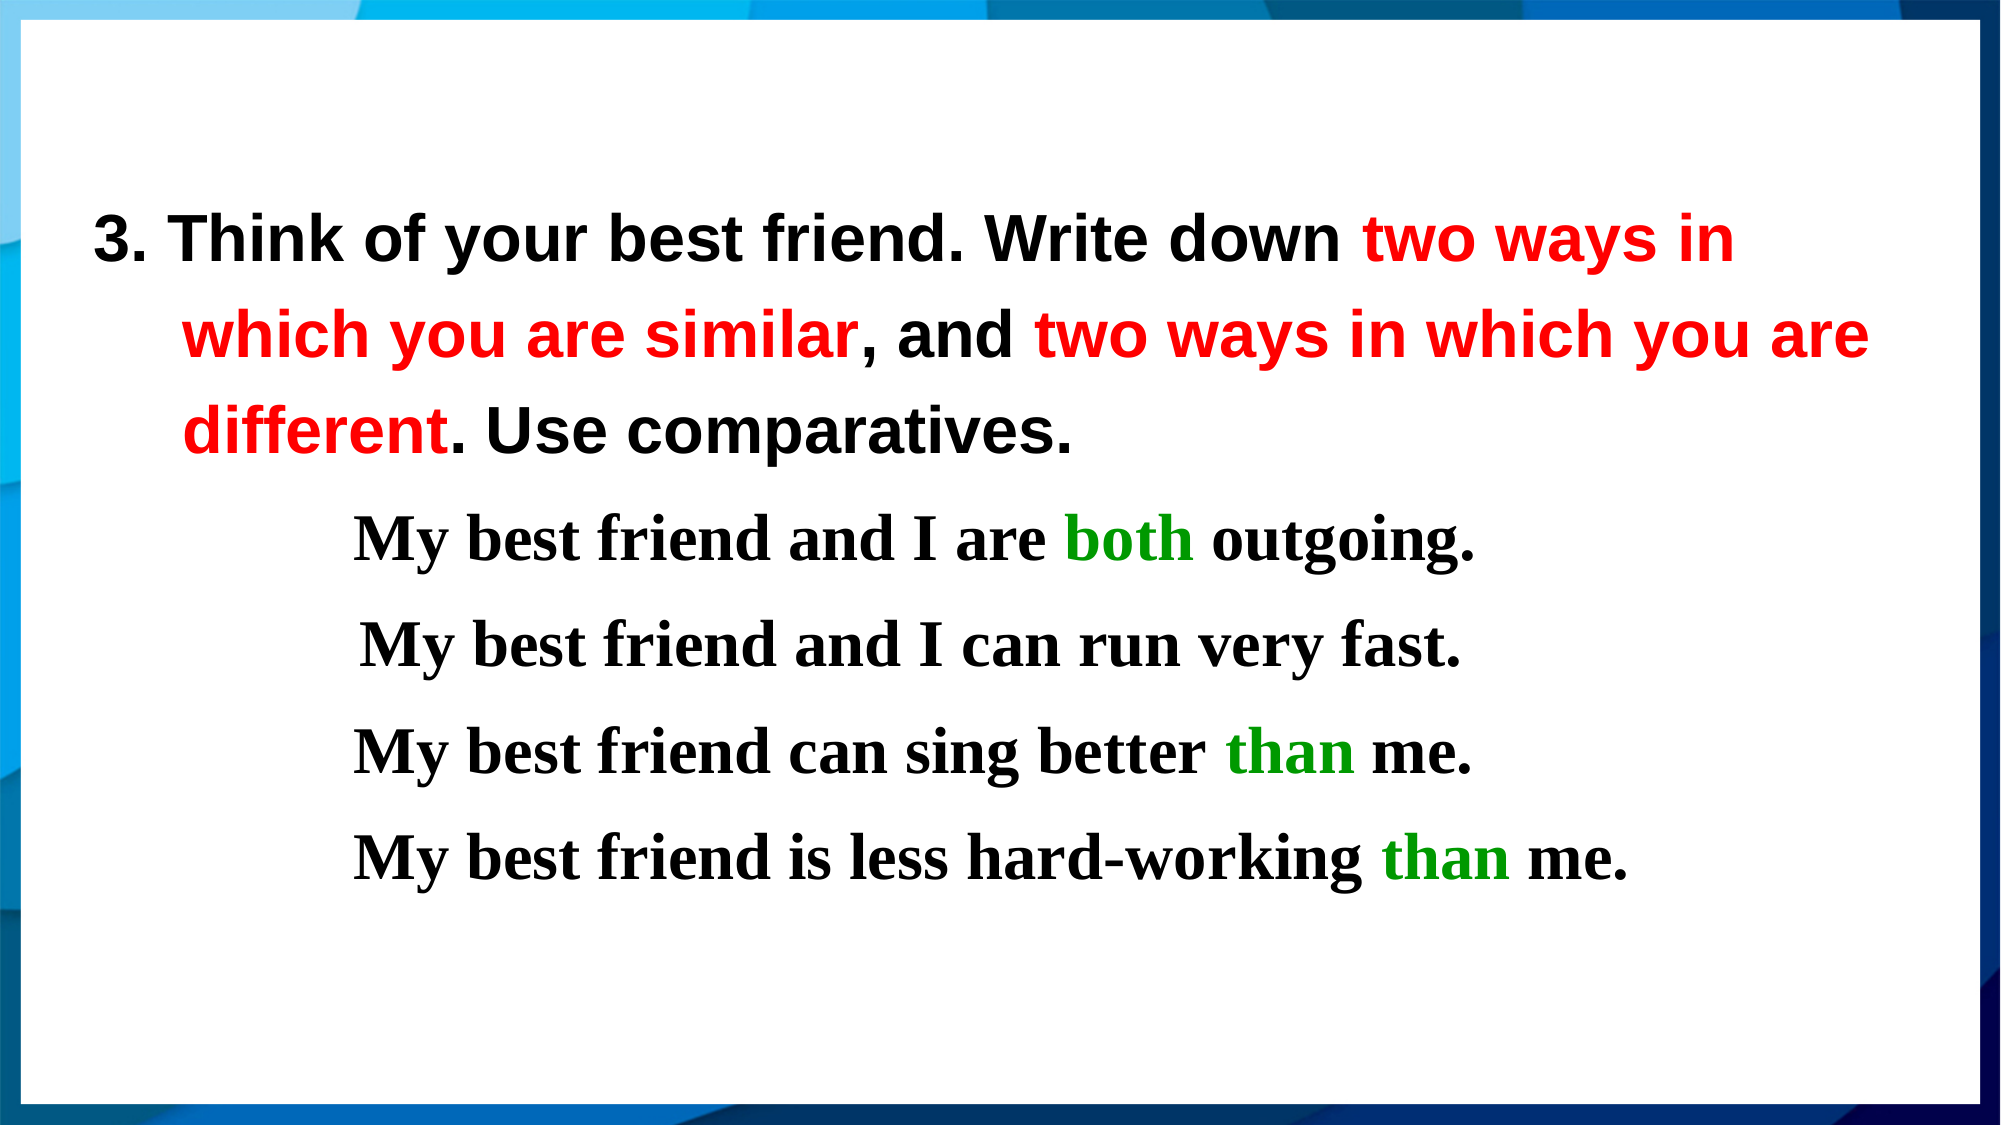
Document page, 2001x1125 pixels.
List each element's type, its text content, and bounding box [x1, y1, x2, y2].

text_box My best friend and I can run very fast. [344, 576, 1697, 688]
picture [0, 0, 2001, 1125]
text_box My best friend can sing better than me. [338, 683, 1650, 789]
text_box 3. Think of your best friend. Write down two ways in which you are similar, and two ways in which you are different. Use comparatives. [78, 174, 1910, 471]
text_box My best friend is less hard-working than me. [338, 789, 1674, 901]
text_box My best friend and I are both outgoing. [338, 471, 1691, 582]
